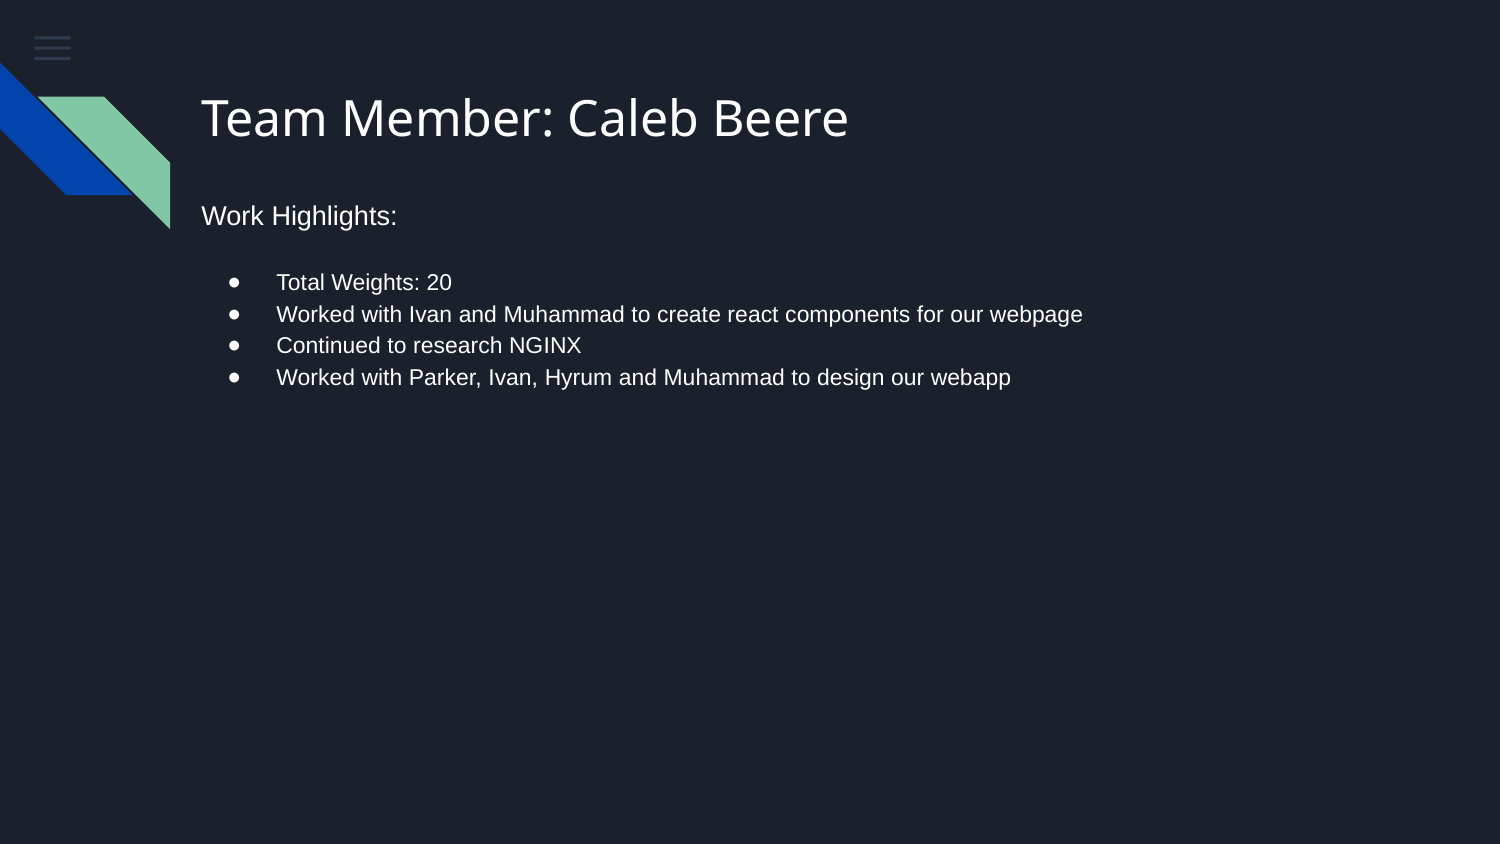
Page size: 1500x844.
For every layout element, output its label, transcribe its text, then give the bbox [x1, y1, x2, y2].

title Team Member: Caleb Beere [186, 71, 1342, 137]
list Work Highlights: Total Weights: 20 Worked with Ivan and Muhammad to create react components for our webpage Continued to research NGINX Worked with Parker, Ivan, Hyrum and Muhammad to design our webapp [186, 178, 1293, 789]
